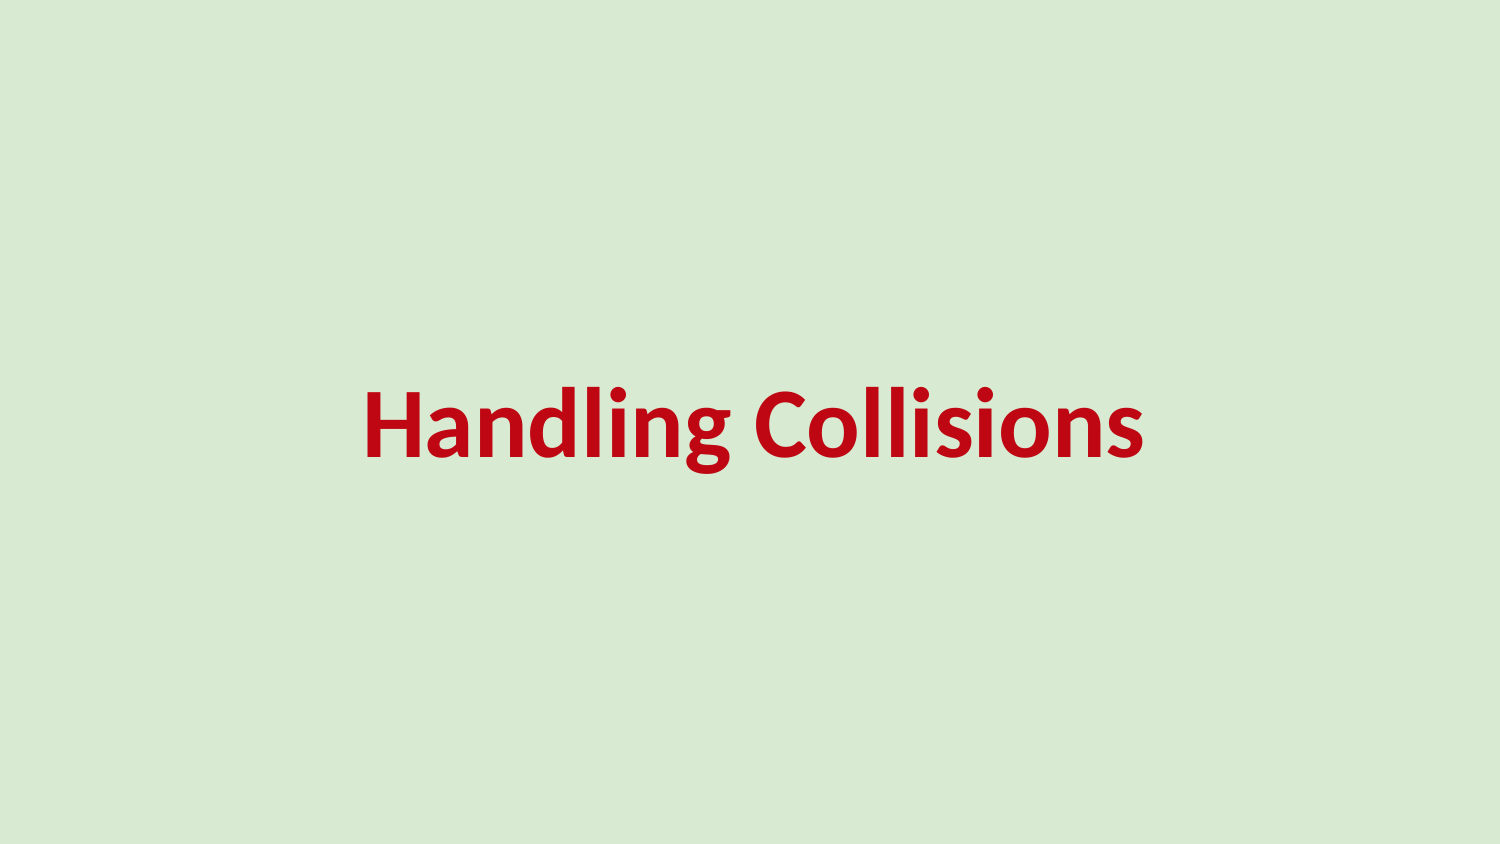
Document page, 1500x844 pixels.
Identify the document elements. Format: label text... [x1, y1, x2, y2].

title Handling Collisions [116, 351, 1393, 493]
